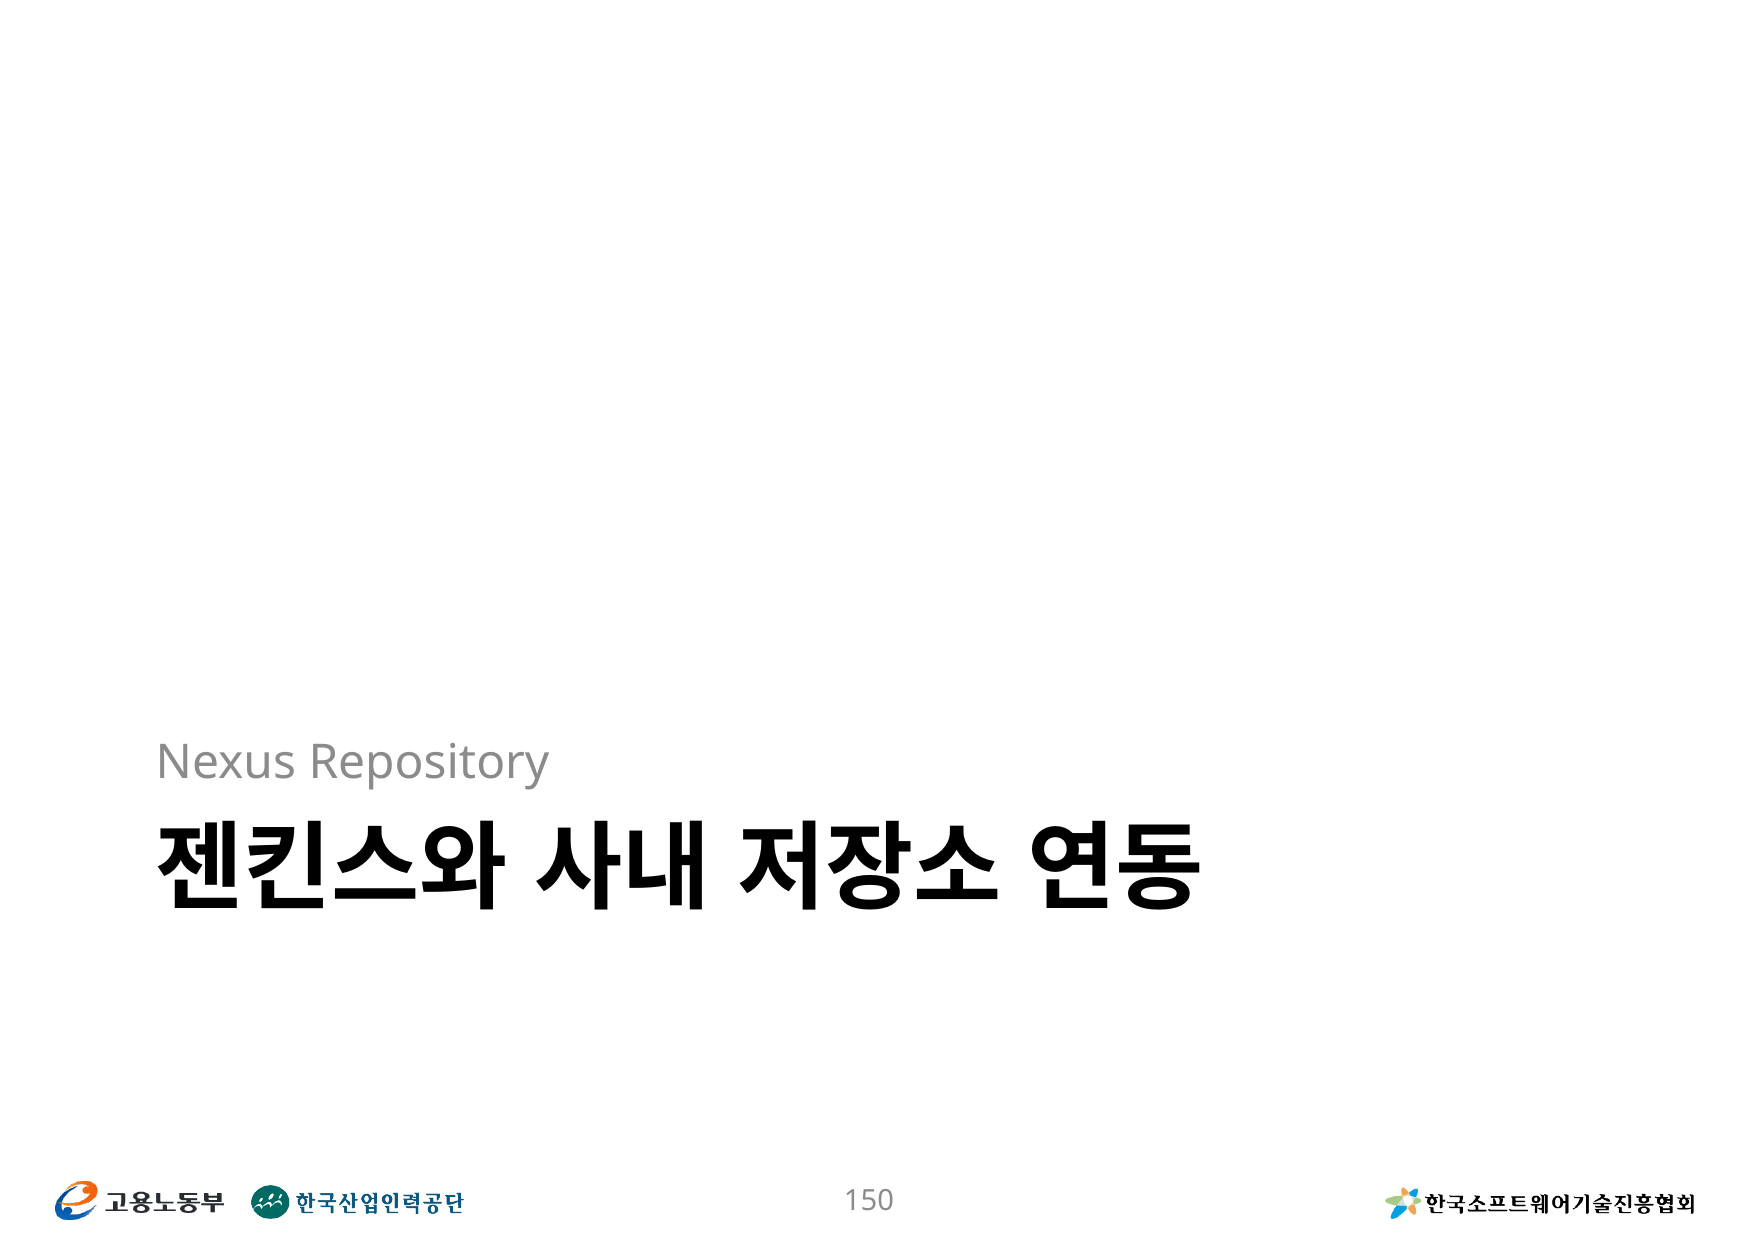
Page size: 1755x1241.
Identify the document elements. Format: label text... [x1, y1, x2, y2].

slide_number 150 [664, 1168, 1074, 1235]
title 젠킨스와 사내 저장소 연동 [138, 798, 1630, 1044]
picture [251, 1185, 464, 1219]
picture [50, 1178, 228, 1223]
list Nexus Repository [138, 525, 1630, 798]
picture [1385, 1187, 1694, 1219]
